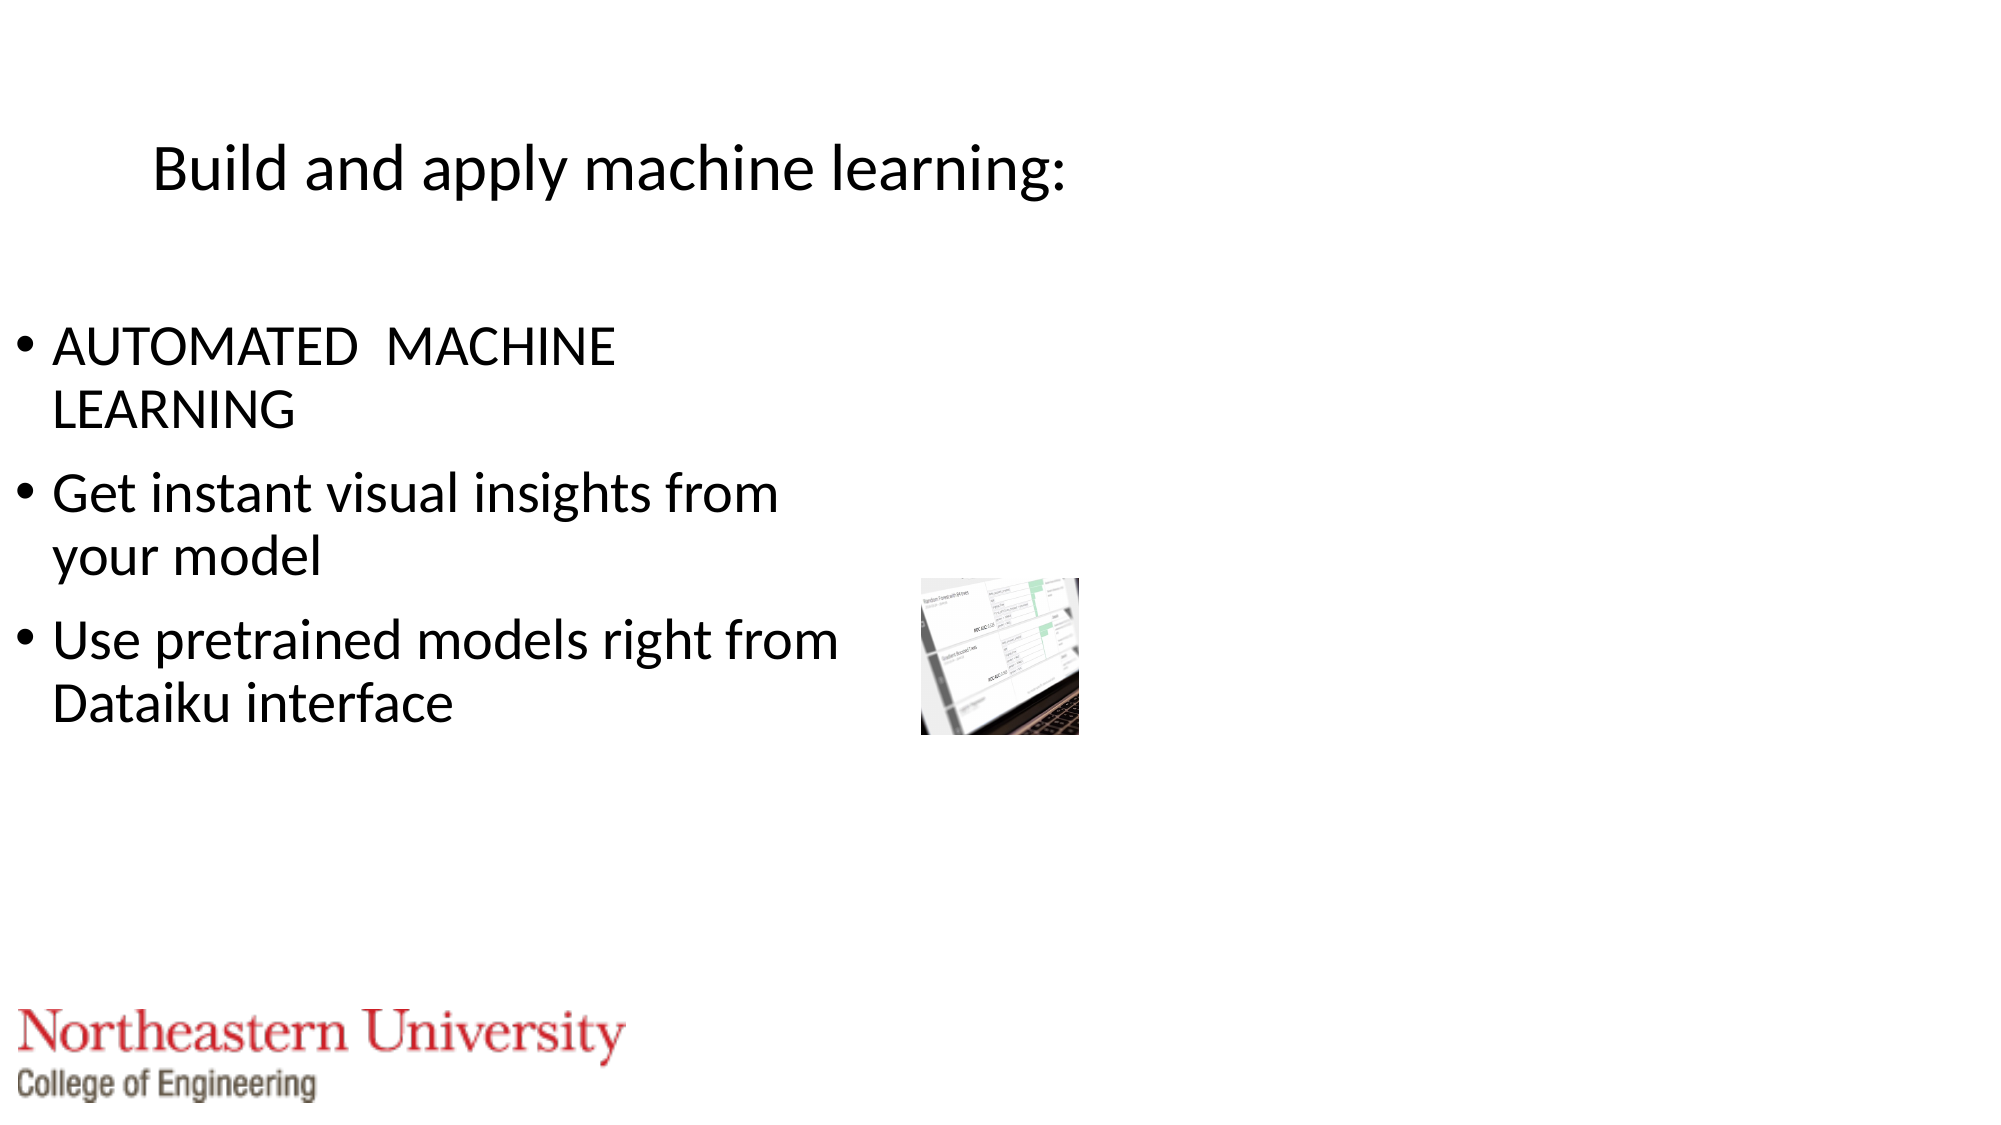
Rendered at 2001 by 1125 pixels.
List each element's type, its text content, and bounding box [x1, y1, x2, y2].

title Build and apply machine learning: [137, 59, 1863, 278]
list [921, 578, 1079, 735]
list AUTOMATED MACHINE LEARNING Get instant visual insights from your model Use pretrained models right from Dataiku interface [0, 307, 857, 963]
picture [18, 1009, 626, 1103]
